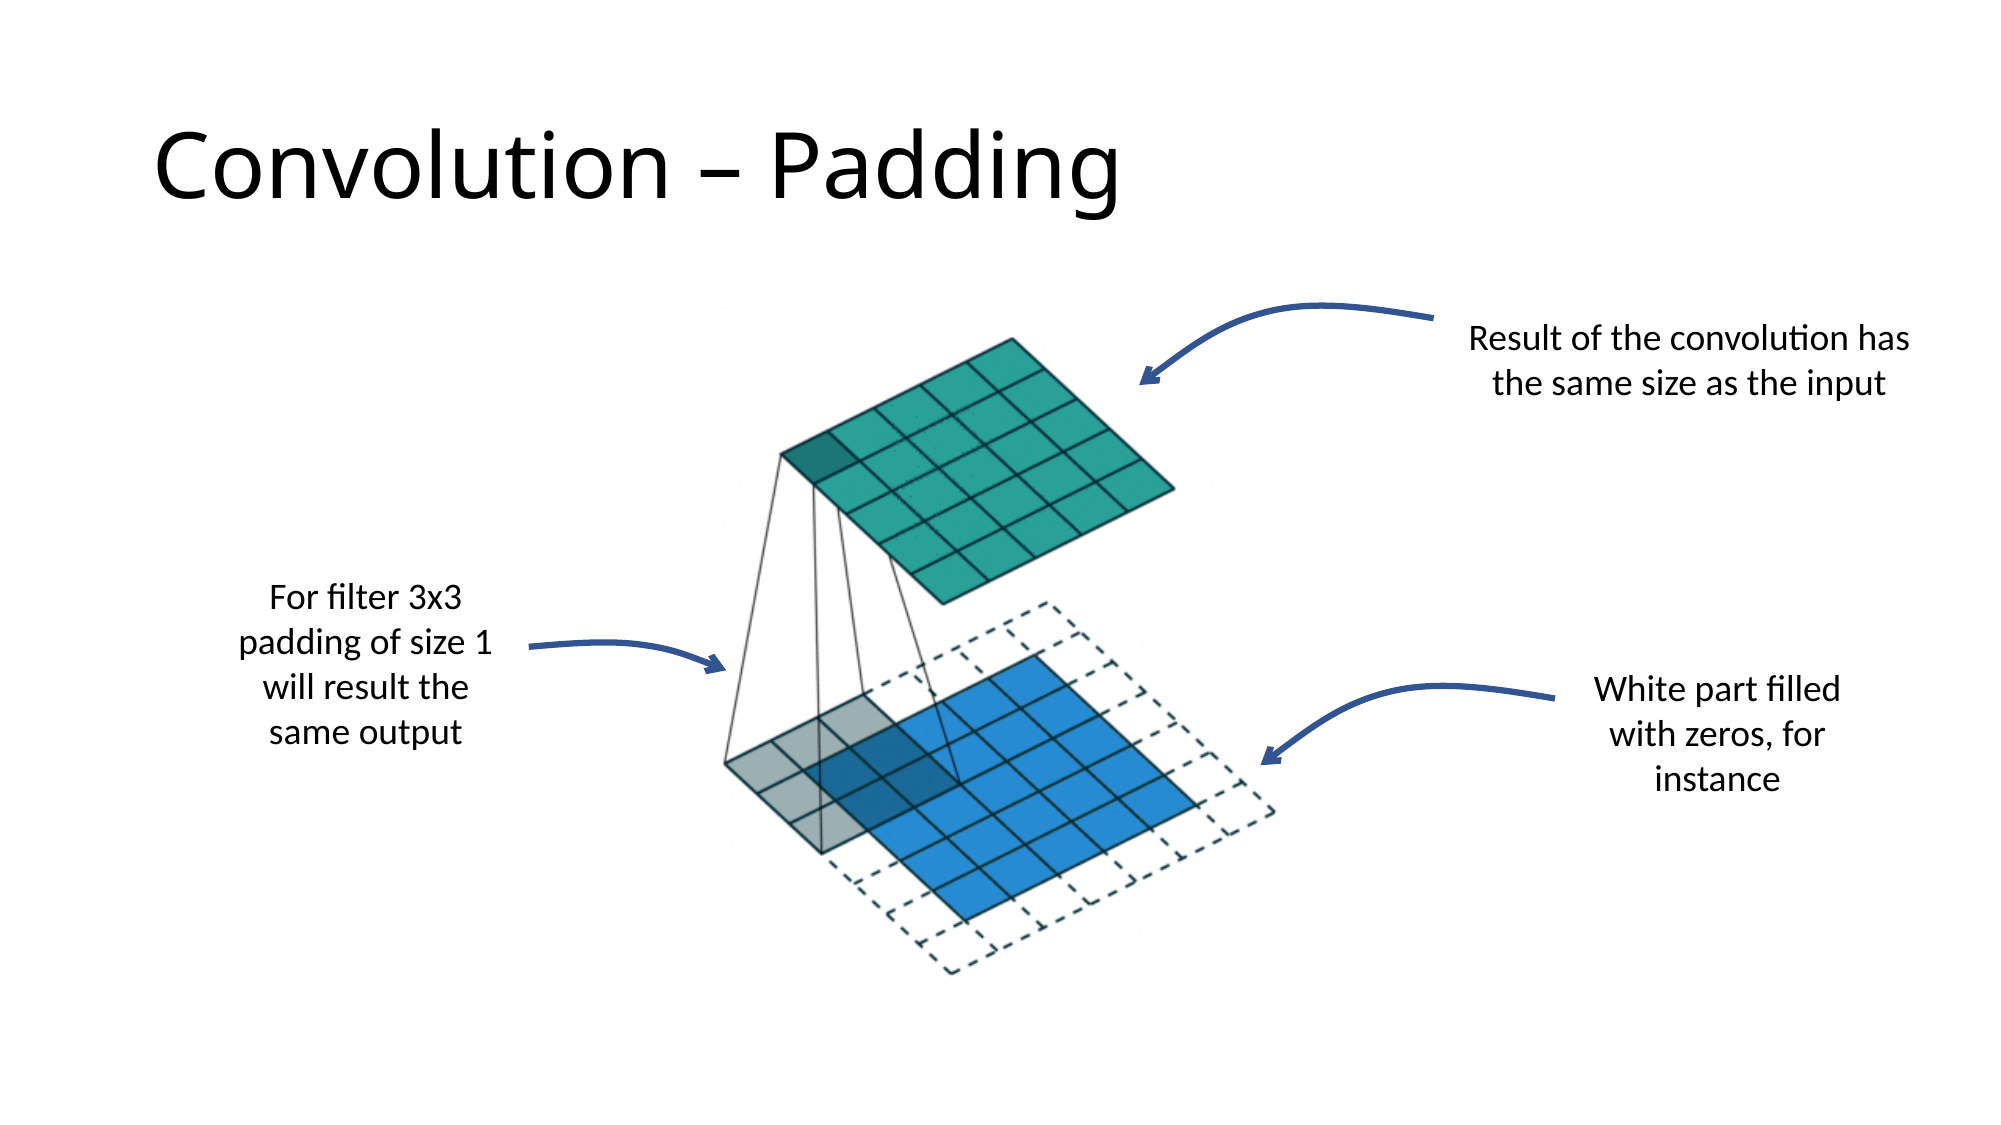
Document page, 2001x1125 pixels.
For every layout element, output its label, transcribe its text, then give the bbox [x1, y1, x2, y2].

text_box Result of the convolution has the same size as the input [1446, 305, 1933, 411]
text_box [528, 641, 691, 667]
title Convolution – Padding [137, 59, 1863, 278]
text_box [1309, 684, 1556, 755]
text_box White part filled with zeros, for instance [1573, 656, 1863, 807]
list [691, 305, 1309, 1008]
text_box [1306, 304, 1434, 347]
text_box For filter 3x3 padding of size 1 will result the same output [221, 564, 511, 760]
